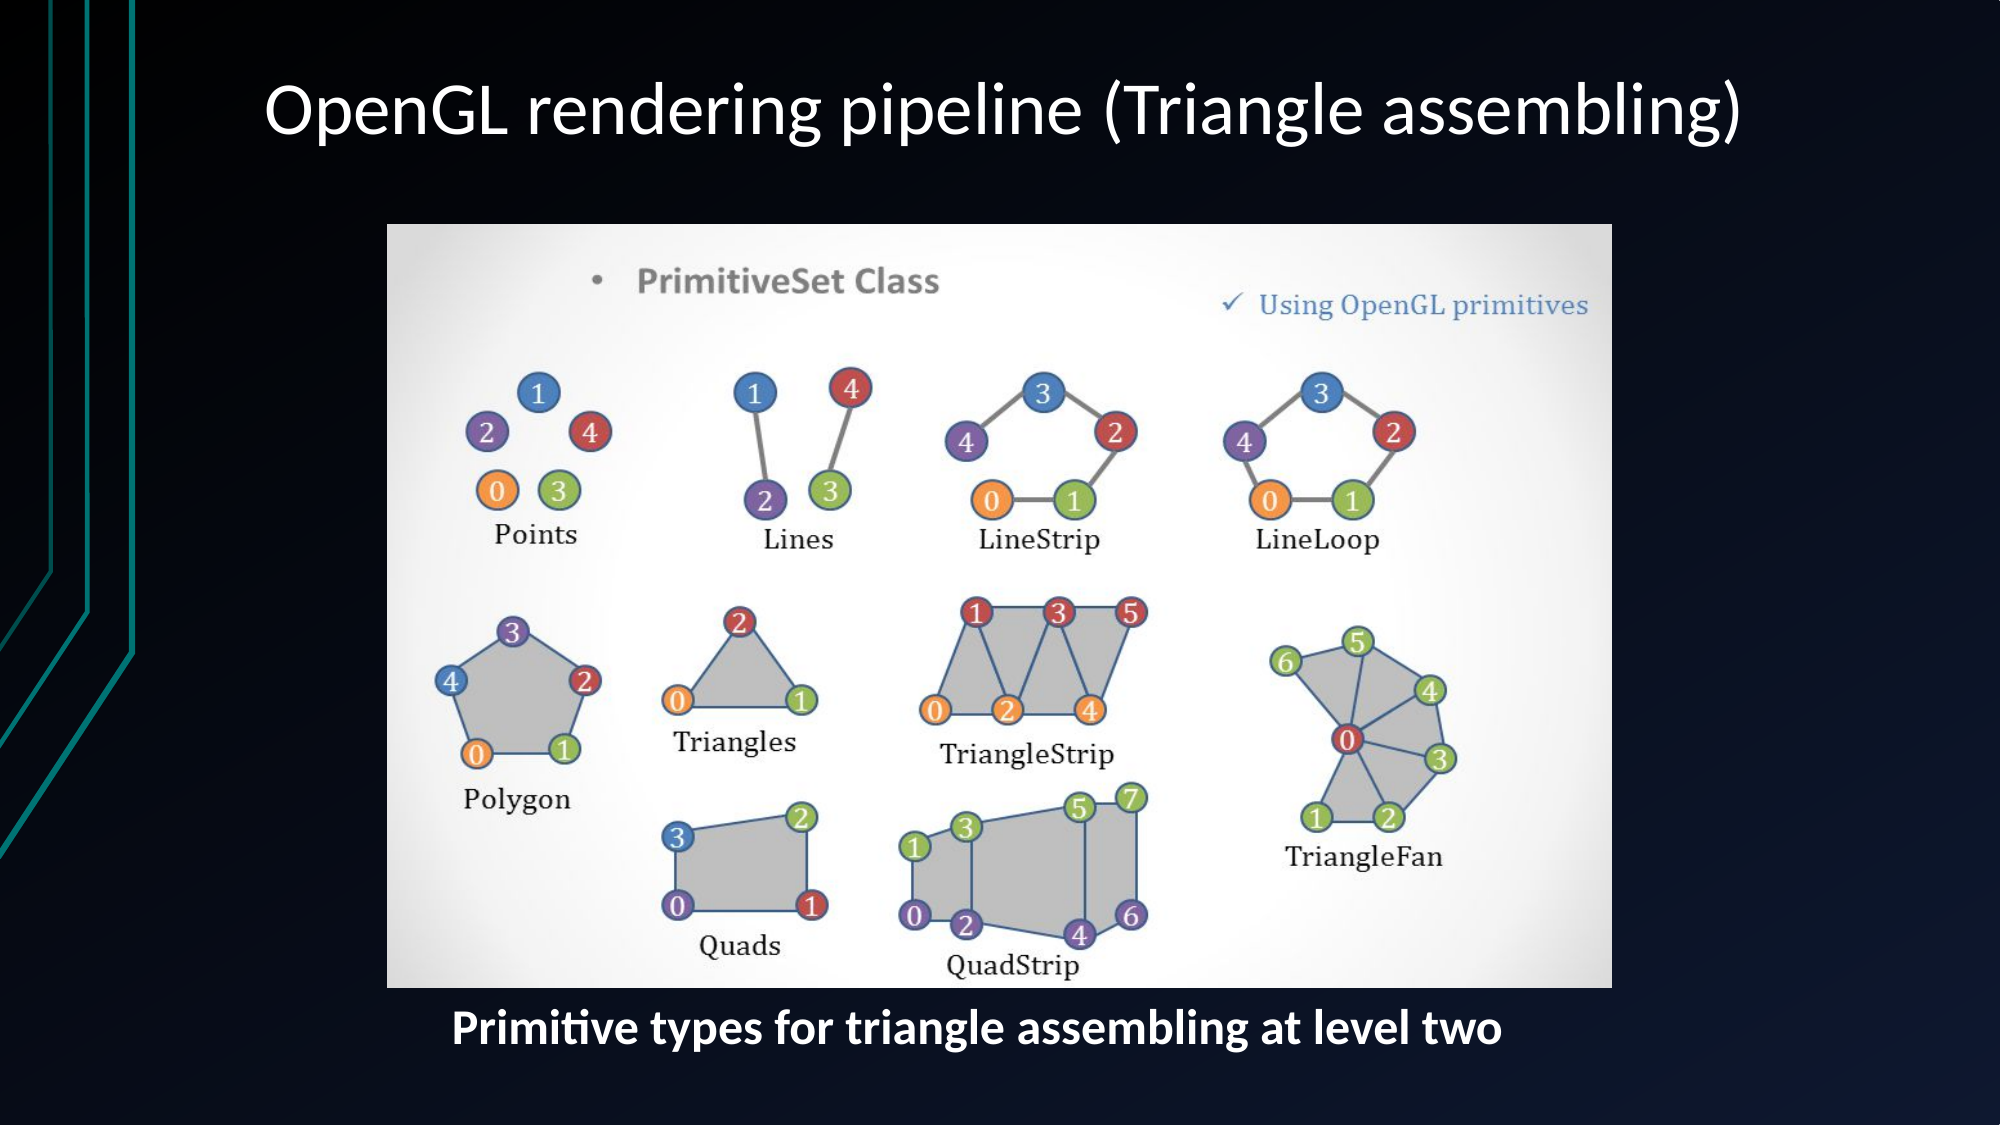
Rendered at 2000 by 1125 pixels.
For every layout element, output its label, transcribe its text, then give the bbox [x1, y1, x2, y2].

text_box Primitive types for triangle assembling at level two [437, 996, 1563, 1063]
picture [387, 224, 1613, 988]
text_box OpenGL rendering pipeline (Triangle assembling) [249, 62, 1800, 175]
